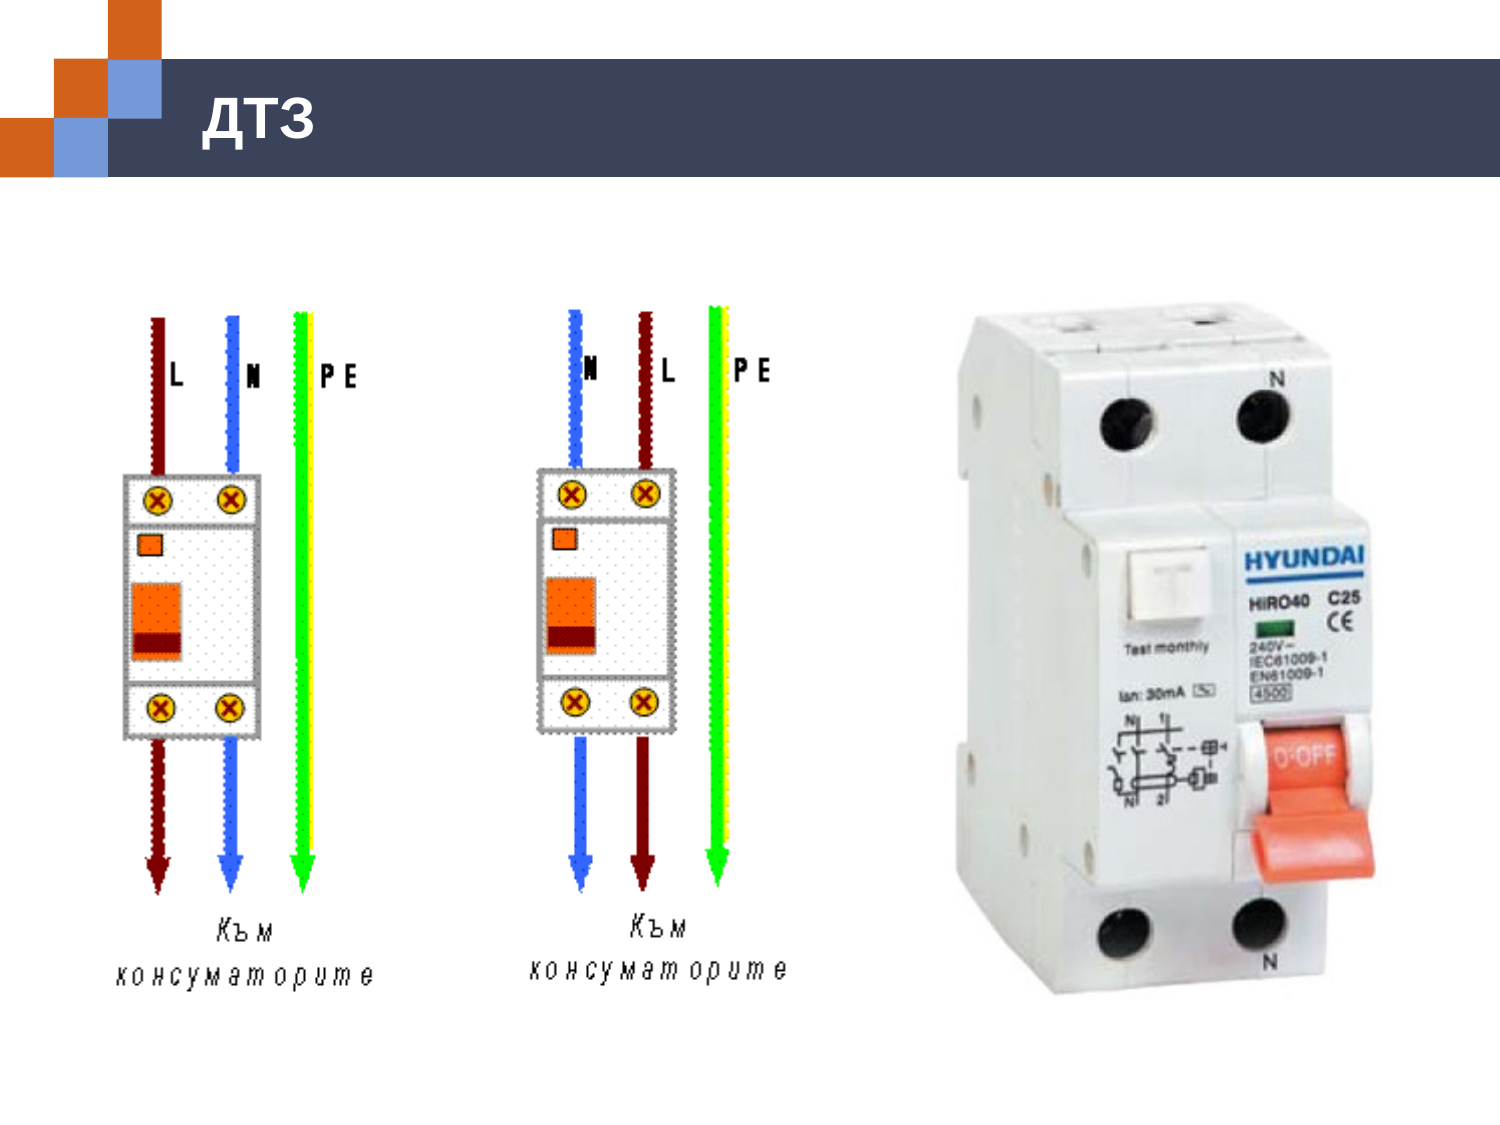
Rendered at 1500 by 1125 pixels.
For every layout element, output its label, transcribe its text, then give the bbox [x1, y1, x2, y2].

picture [899, 299, 1402, 1000]
picture [37, 262, 874, 1001]
title ДТЗ [187, 74, 1401, 156]
